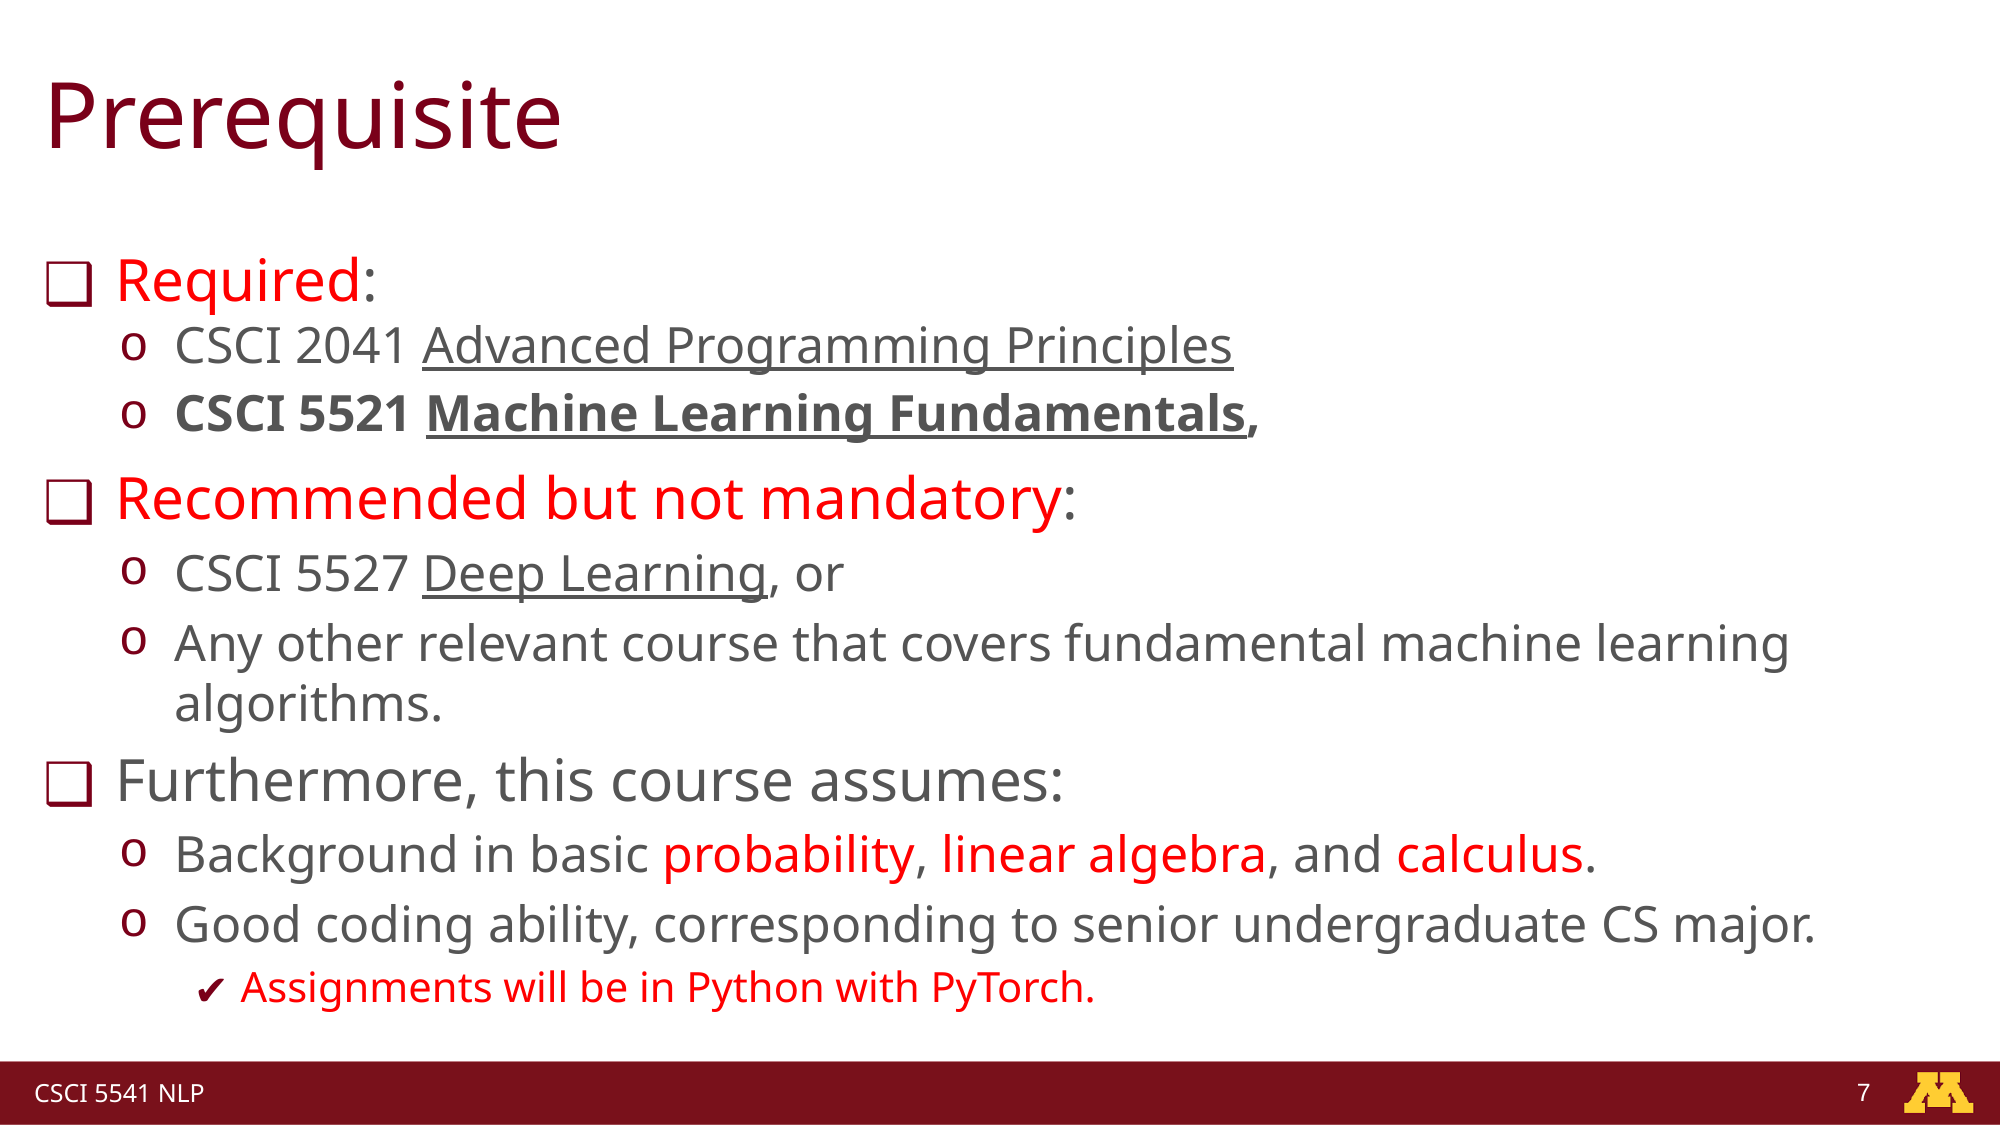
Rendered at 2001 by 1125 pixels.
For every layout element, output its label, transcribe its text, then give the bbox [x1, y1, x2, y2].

slide_number ‹#› [1751, 1061, 1886, 1122]
list Required: CSCI 2041 Advanced Programming Principles CSCI 5521 Machine Learning Fundamentals, Recommended but not mandatory: CSCI 5527 Deep Learning, or Any other relevant course that covers fundamental machine learning algorithms. Furthermore, this course assumes: Background in basic probability, linear algebra, and calculus. Good coding ability, corresponding to senior undergraduate CS major. Assignments will be in Python with PyTorch. [32, 237, 1976, 1030]
picture [0, 1061, 2000, 1125]
title Prerequisite [32, 17, 1976, 206]
